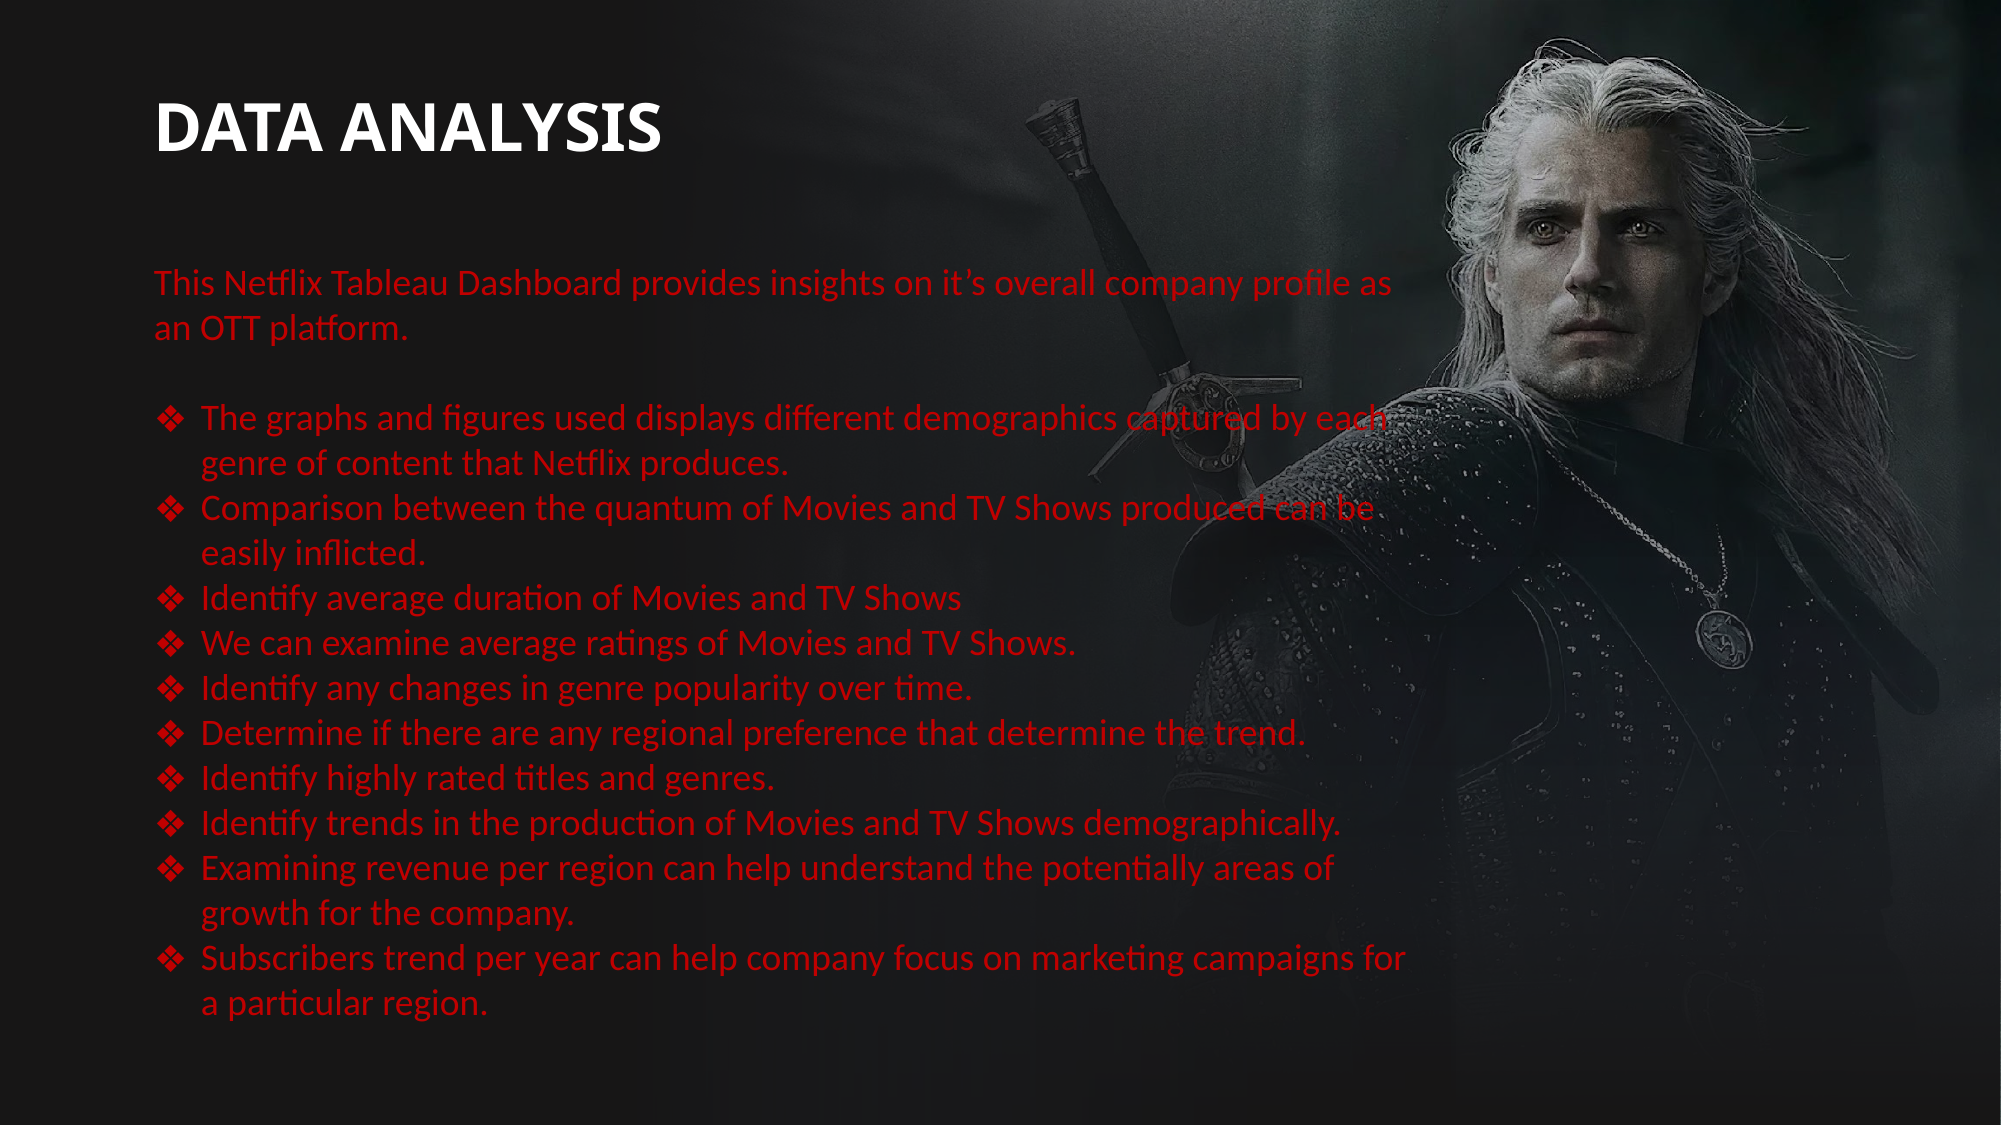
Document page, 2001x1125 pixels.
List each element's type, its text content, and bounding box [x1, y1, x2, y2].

text_box This Netflix Tableau Dashboard provides insights on it’s overall company profile as an OTT platform. The graphs and figures used displays different demographics captured by each genre of content that Netflix produces. Comparison between the quantum of Movies and TV Shows produced can be easily inflicted. Identify average duration of Movies and TV Shows We can examine average ratings of Movies and TV Shows. Identify any changes in genre popularity over time. Determine if there are any regional preference that determine the trend. Identify highly rated titles and genres. Identify trends in the production of Movies and TV Shows demographically. Examining revenue per region can help understand the potentially areas of growth for the company. Subscribers trend per year can help company focus on marketing campaigns for a particular region. [138, 250, 609, 1076]
text_box DATA ANALYSIS [138, 77, 609, 173]
picture [614, 0, 2001, 1125]
